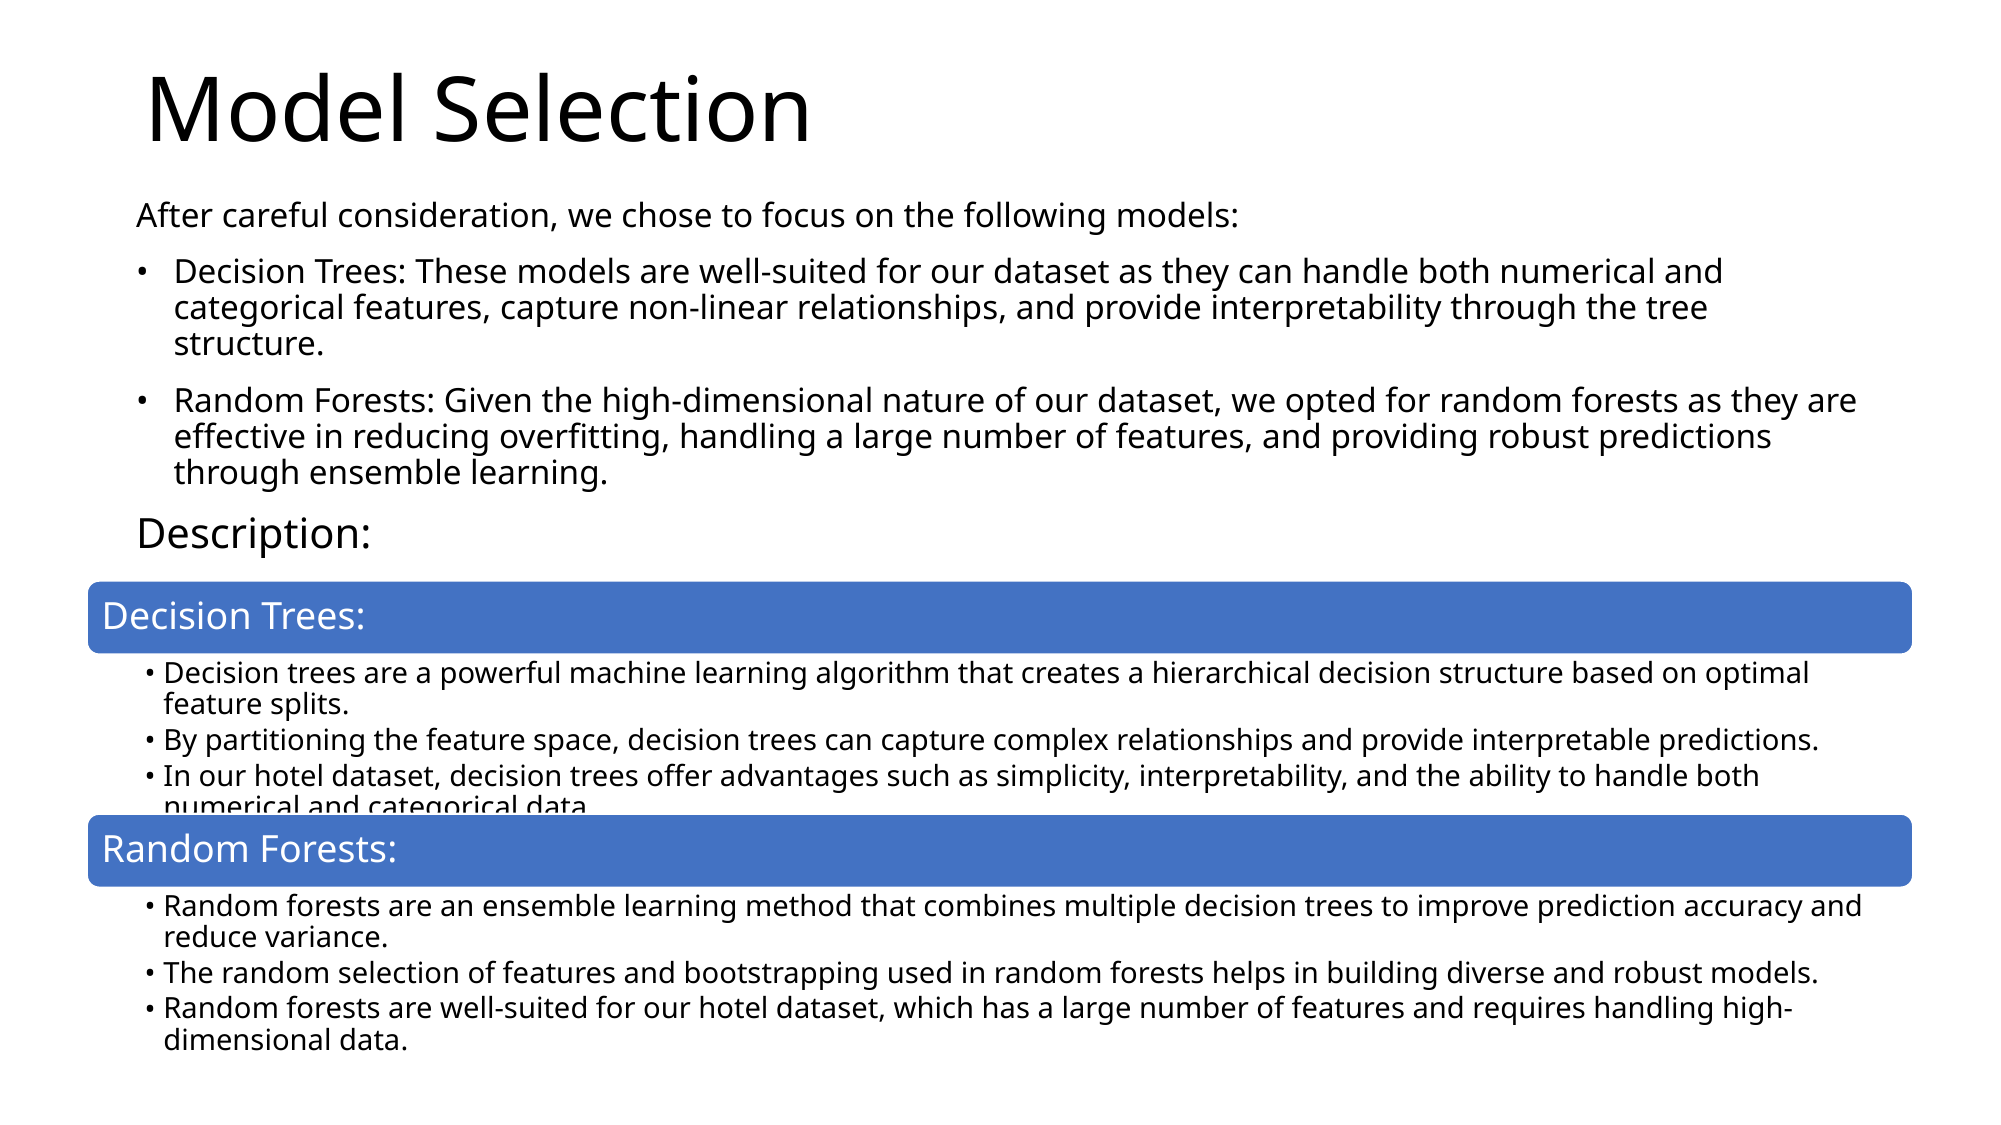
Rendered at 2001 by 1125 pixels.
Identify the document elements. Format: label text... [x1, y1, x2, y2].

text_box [86, 580, 1914, 1065]
title Model Selection [136, 57, 1863, 190]
list After careful consideration, we chose to focus on the following models: Decision Trees: These models are well-suited for our dataset as they can handle both numerical and categorical features, capture non-linear relationships, and provide interpretability through the tree structure. Random Forests: Given the high-dimensional nature of our dataset, we opted for random forests as they are effective in reducing overfitting, handling a large number of features, and providing robust predictions through ensemble learning. Description: [128, 190, 1872, 577]
